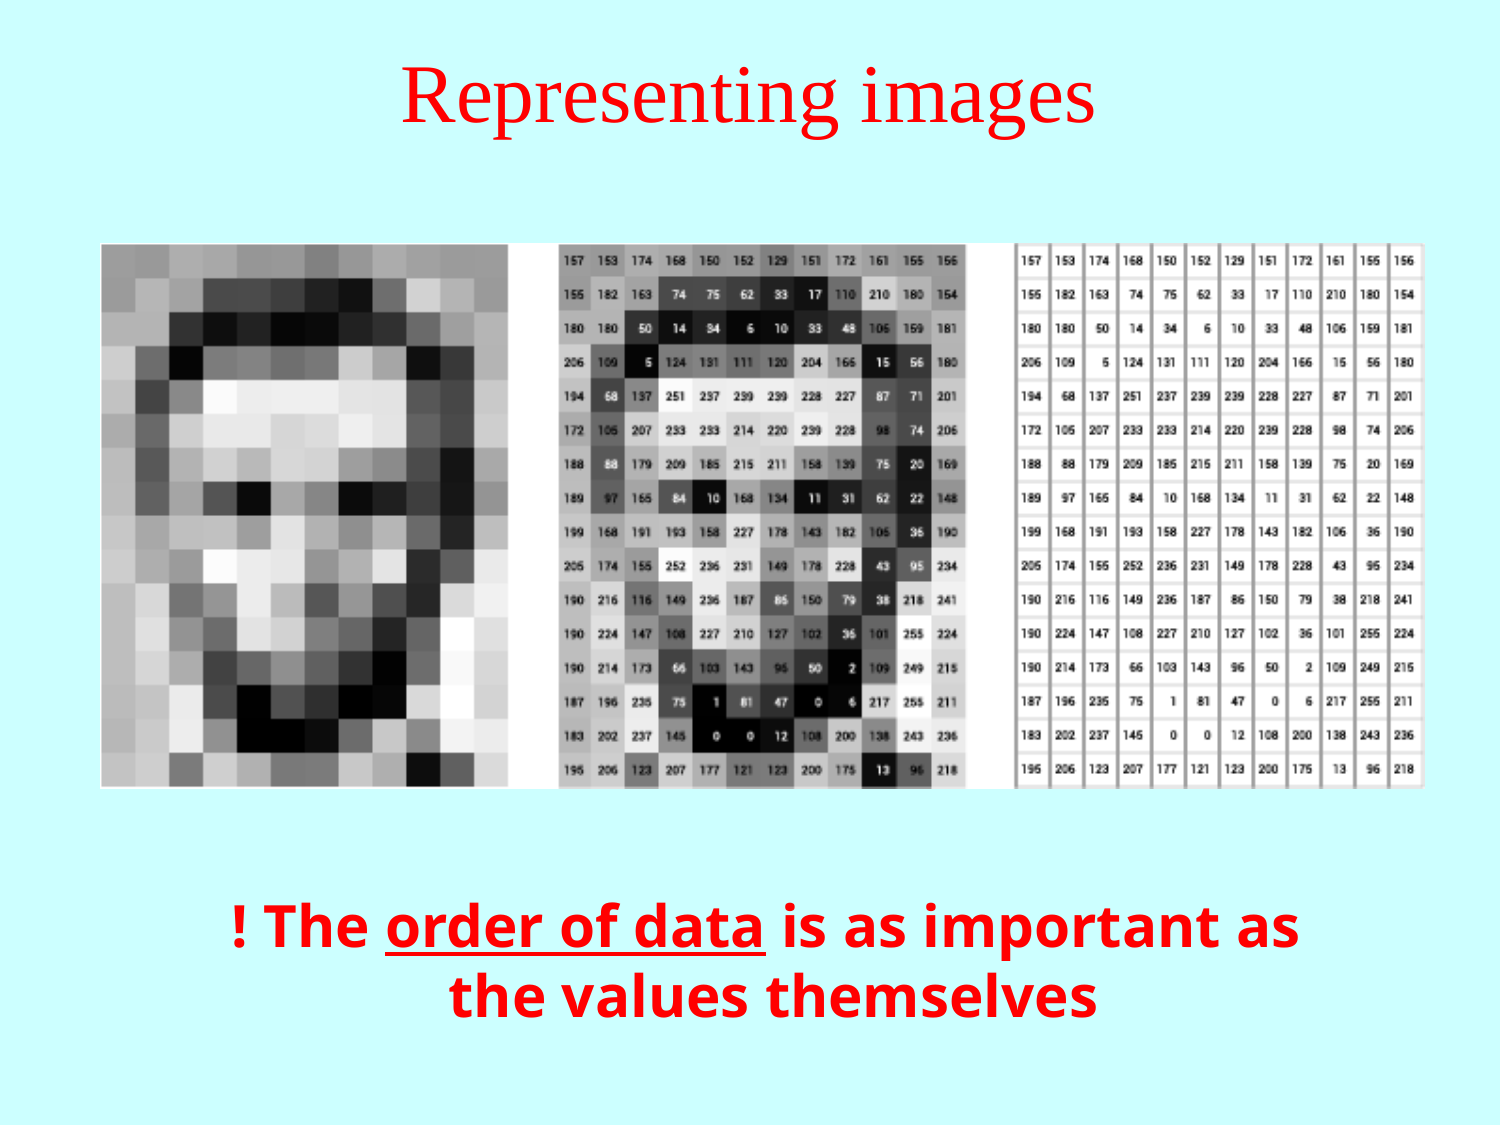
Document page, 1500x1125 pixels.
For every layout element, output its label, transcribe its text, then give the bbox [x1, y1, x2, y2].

picture [100, 243, 1425, 789]
text_box ! The order of data is as important as the values themselves [100, 881, 1447, 1037]
text_box Representing images [16, 29, 1483, 149]
